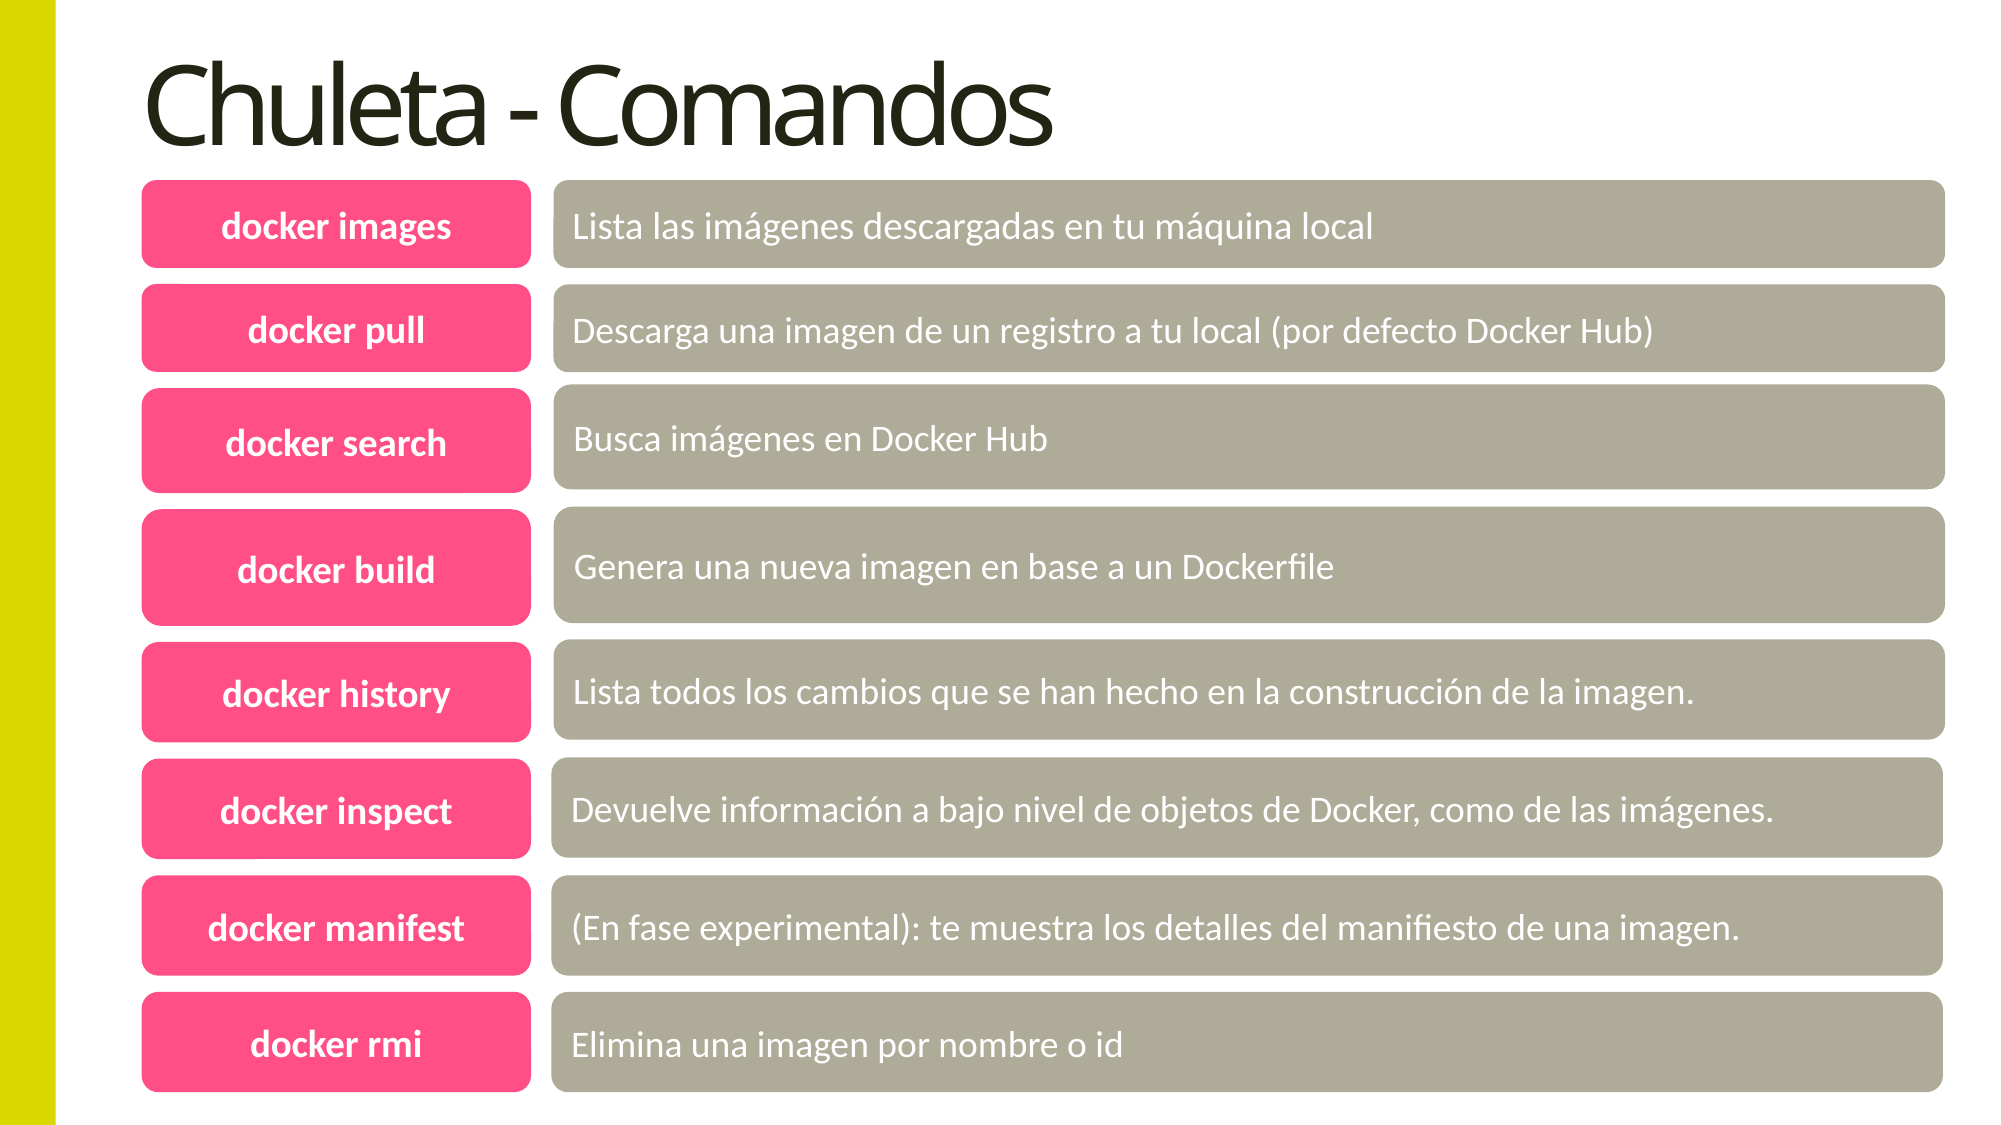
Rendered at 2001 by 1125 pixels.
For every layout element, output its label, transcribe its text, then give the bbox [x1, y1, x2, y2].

text_box Genera una nueva imagen en base a un Dockerfile [552, 505, 1946, 624]
text_box docker inspect [141, 758, 532, 860]
title Chuleta - Comandos [141, 0, 1946, 177]
text_box Busca imágenes en Docker Hub [552, 383, 1946, 490]
text_box docker rmi [141, 991, 532, 1093]
text_box docker history [141, 641, 532, 743]
text_box docker pull [141, 283, 532, 373]
text_box docker search [141, 387, 532, 494]
text_box Devuelve información a bajo nivel de objetos de Docker, como de las imágenes. [550, 756, 1944, 859]
text_box docker manifest [141, 874, 532, 977]
text_box Lista todos los cambios que se han hecho en la construcción de la imagen. [552, 638, 1946, 741]
text_box Lista las imágenes descargadas en tu máquina local [552, 179, 1946, 269]
text_box [0, 0, 56, 1125]
text_box docker images [141, 179, 532, 269]
text_box docker build [141, 508, 532, 627]
text_box Descarga una imagen de un registro a tu local (por defecto Docker Hub) [552, 283, 1946, 373]
text_box Elimina una imagen por nombre o id [550, 991, 1944, 1093]
text_box (En fase experimental): te muestra los detalles del manifiesto de una imagen. [550, 874, 1944, 977]
